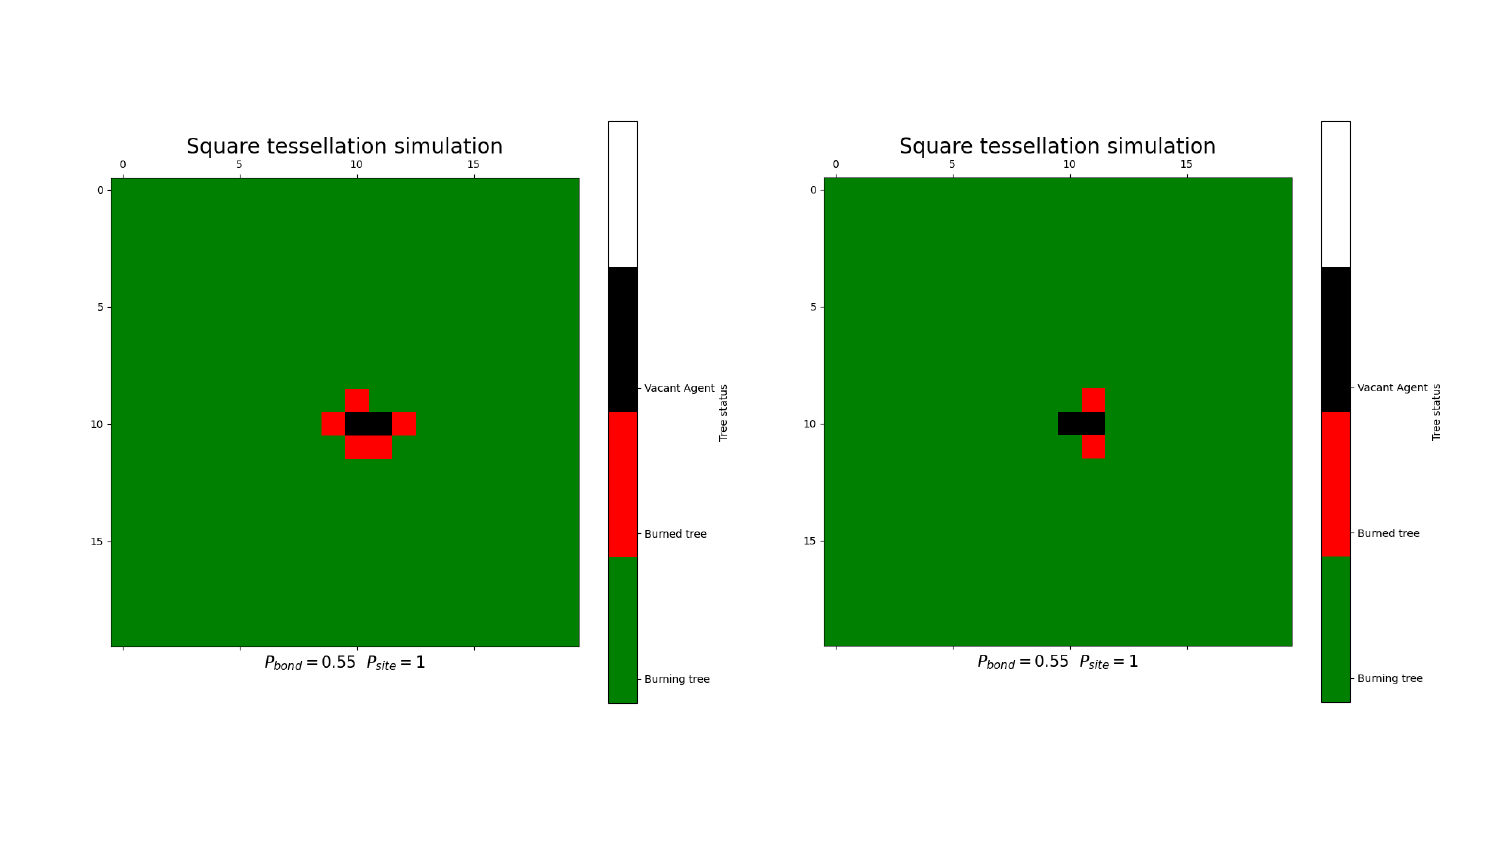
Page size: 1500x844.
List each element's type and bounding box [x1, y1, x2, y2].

picture [16, 30, 1484, 786]
